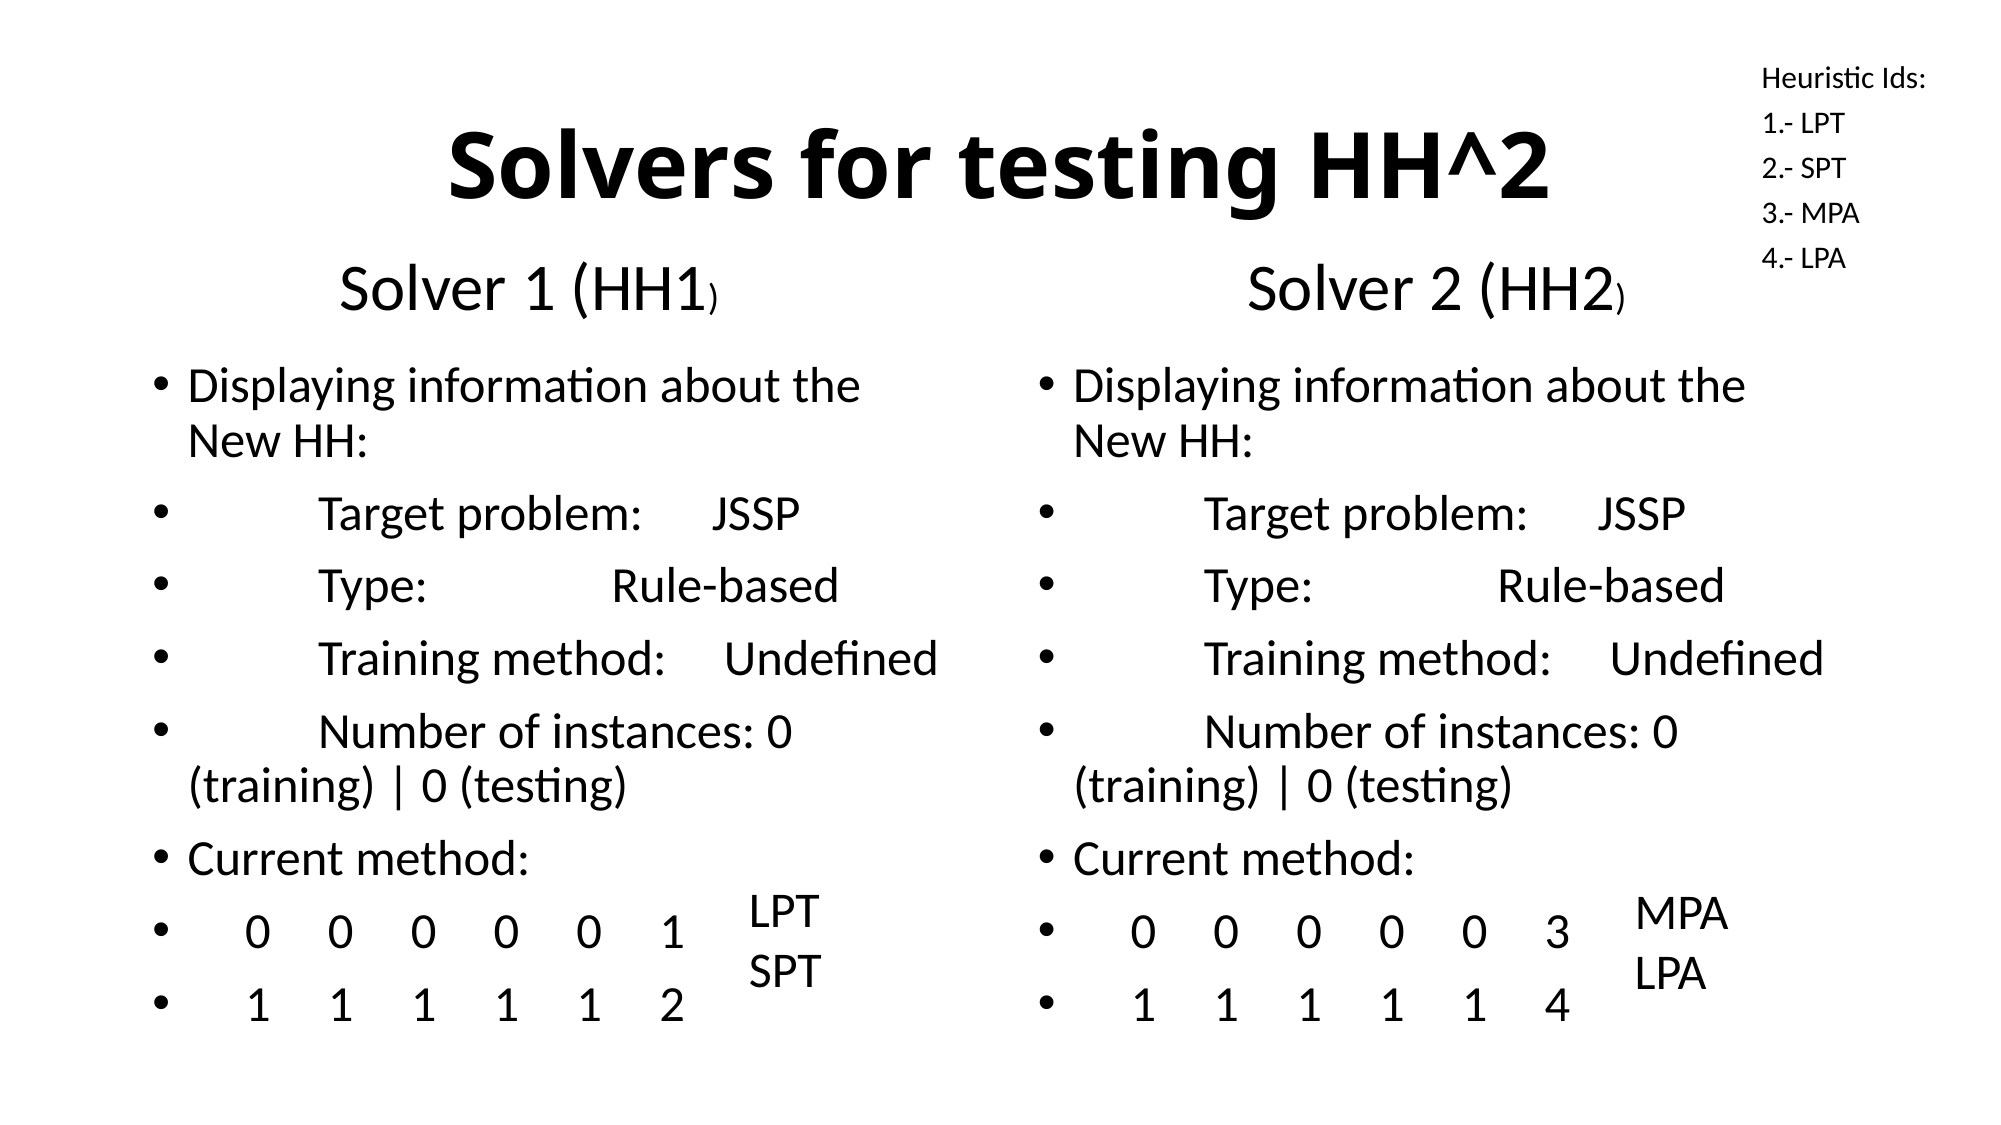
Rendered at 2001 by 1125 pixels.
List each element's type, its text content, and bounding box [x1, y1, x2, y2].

text_box Displaying information about the New HH: Target problem: JSSP Type: Rule-based Training method: Undefined Number of instances: 0 (training) | 0 (testing) Current method: 0 0 0 0 0 3 1 1 1 1 1 4 [1023, 351, 1841, 1066]
title Solvers for testing HH^2 [137, 59, 1746, 278]
text_box Solver 2 (HH2) [1232, 236, 1675, 332]
list Displaying information about the New HH: Target problem: JSSP Type: Rule-based Training method: Undefined Number of instances: 0 (training) | 0 (testing) Current method: 0 0 0 0 0 1 1 1 1 1 1 2 [137, 351, 956, 1066]
text_box LPT SPT [734, 870, 956, 1006]
text_box Heuristic Ids: 1.- LPT 2.- SPT 3.- MPA 4.- LPA [1746, 53, 2000, 288]
text_box Solver 1 (HH1) [325, 236, 768, 332]
text_box MPA LPA [1619, 872, 1841, 1008]
